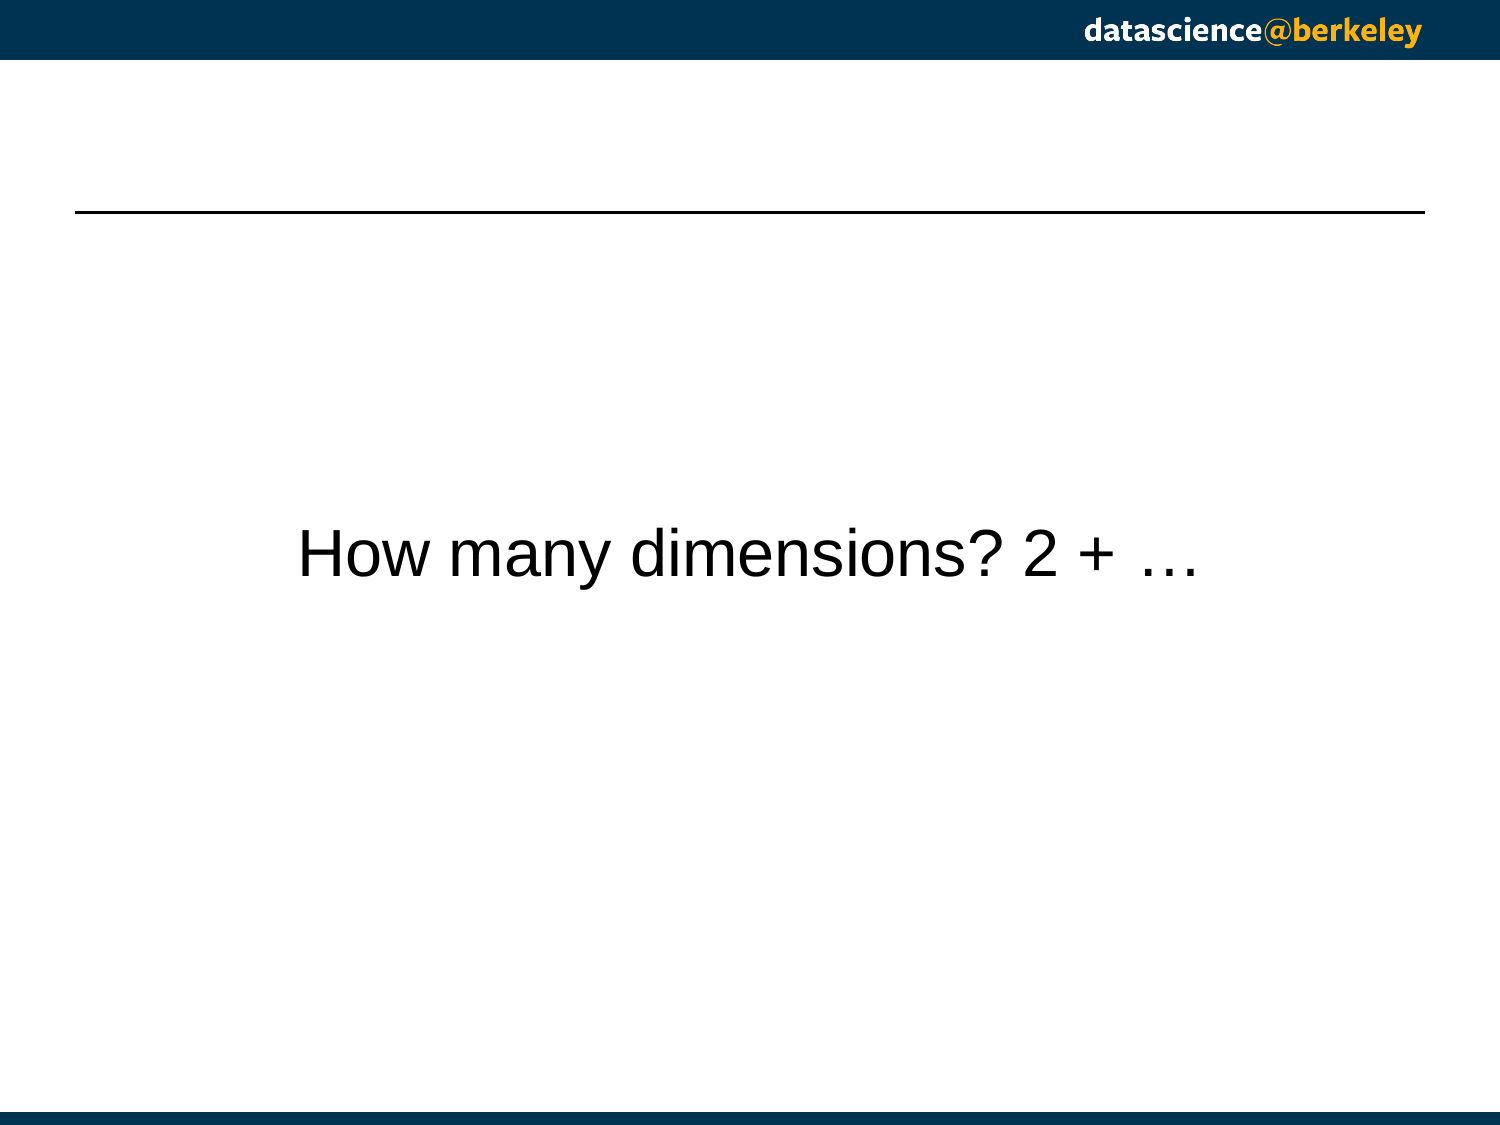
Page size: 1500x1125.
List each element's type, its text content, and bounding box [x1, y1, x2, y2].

picture [1079, 10, 1431, 52]
list How many dimensions? 2 + … [75, 262, 1425, 1005]
